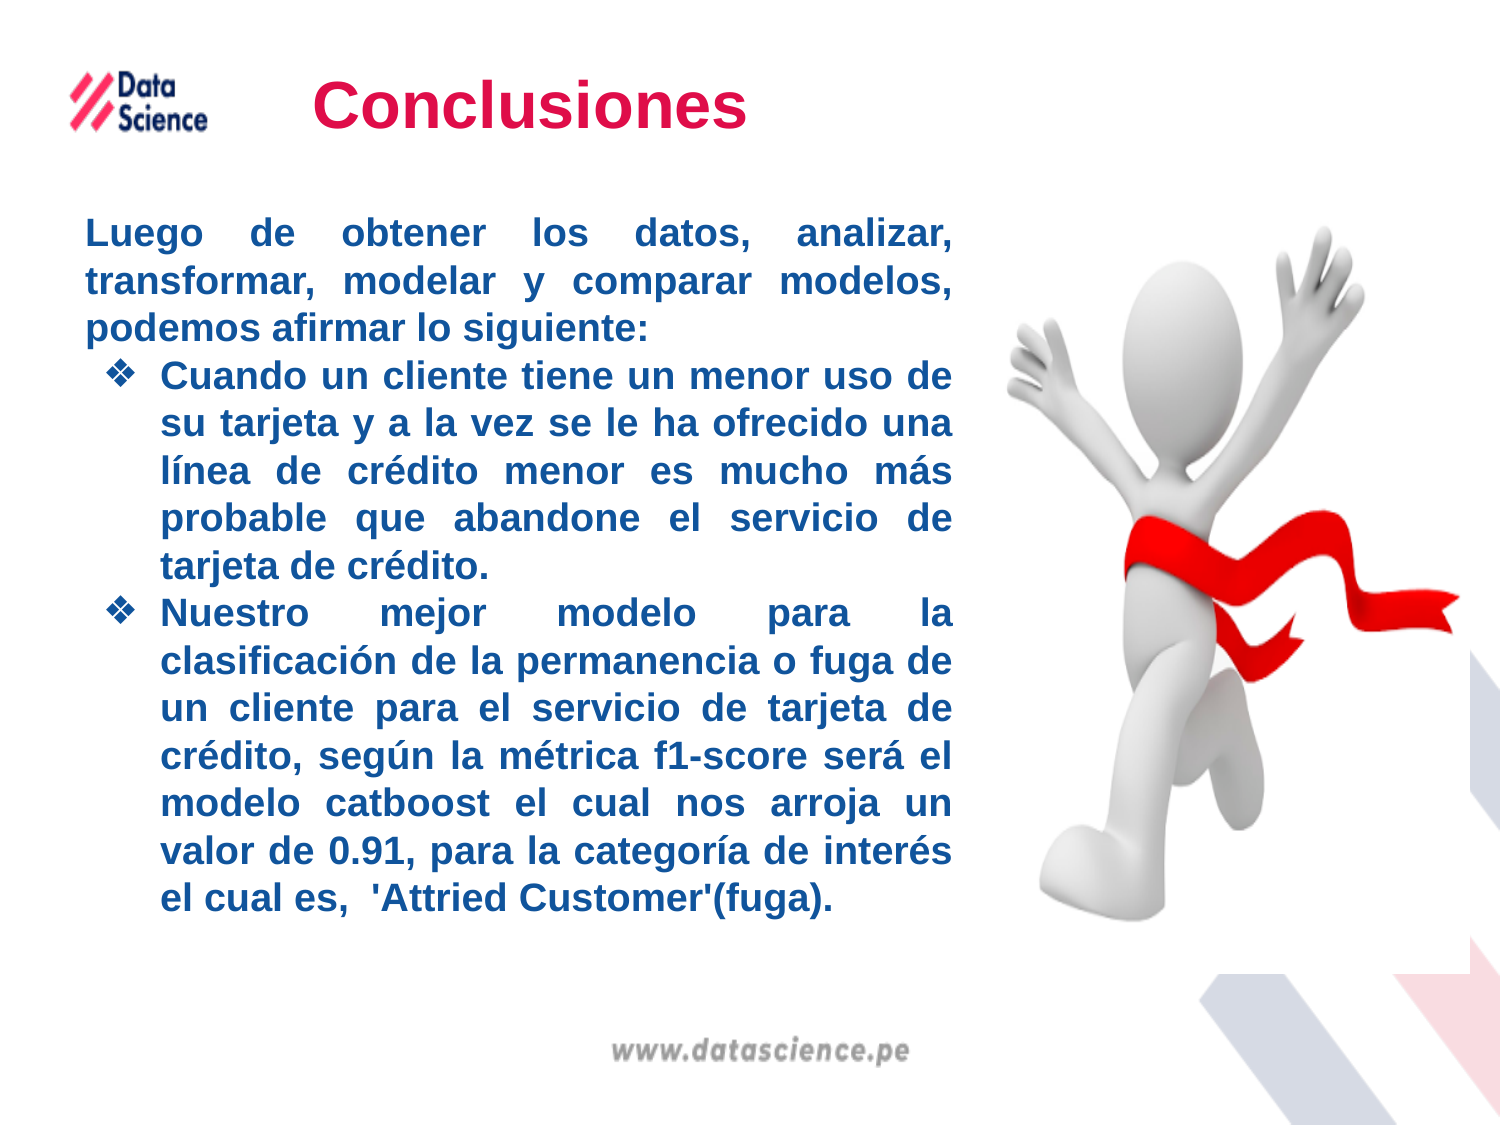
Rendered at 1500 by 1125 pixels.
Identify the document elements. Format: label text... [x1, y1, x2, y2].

text_box Luego de obtener los datos, analizar, transformar, modelar y comparar modelos, podemos afirmar lo siguiente: Cuando un cliente tiene un menor uso de su tarjeta y a la vez se le ha ofrecido una línea de crédito menor es mucho más probable que abandone el servicio de tarjeta de crédito. Nuestro mejor modelo para la clasificación de la permanencia o fuga de un cliente para el servicio de tarjeta de crédito, según la métrica f1-score será el modelo catboost el cual nos arroja un valor de 0.91, para la categoría de interés el cual es, 'Attried Customer'(fuga). [70, 199, 969, 994]
text_box Conclusiones [296, 54, 868, 151]
picture [3, 0, 1500, 1125]
